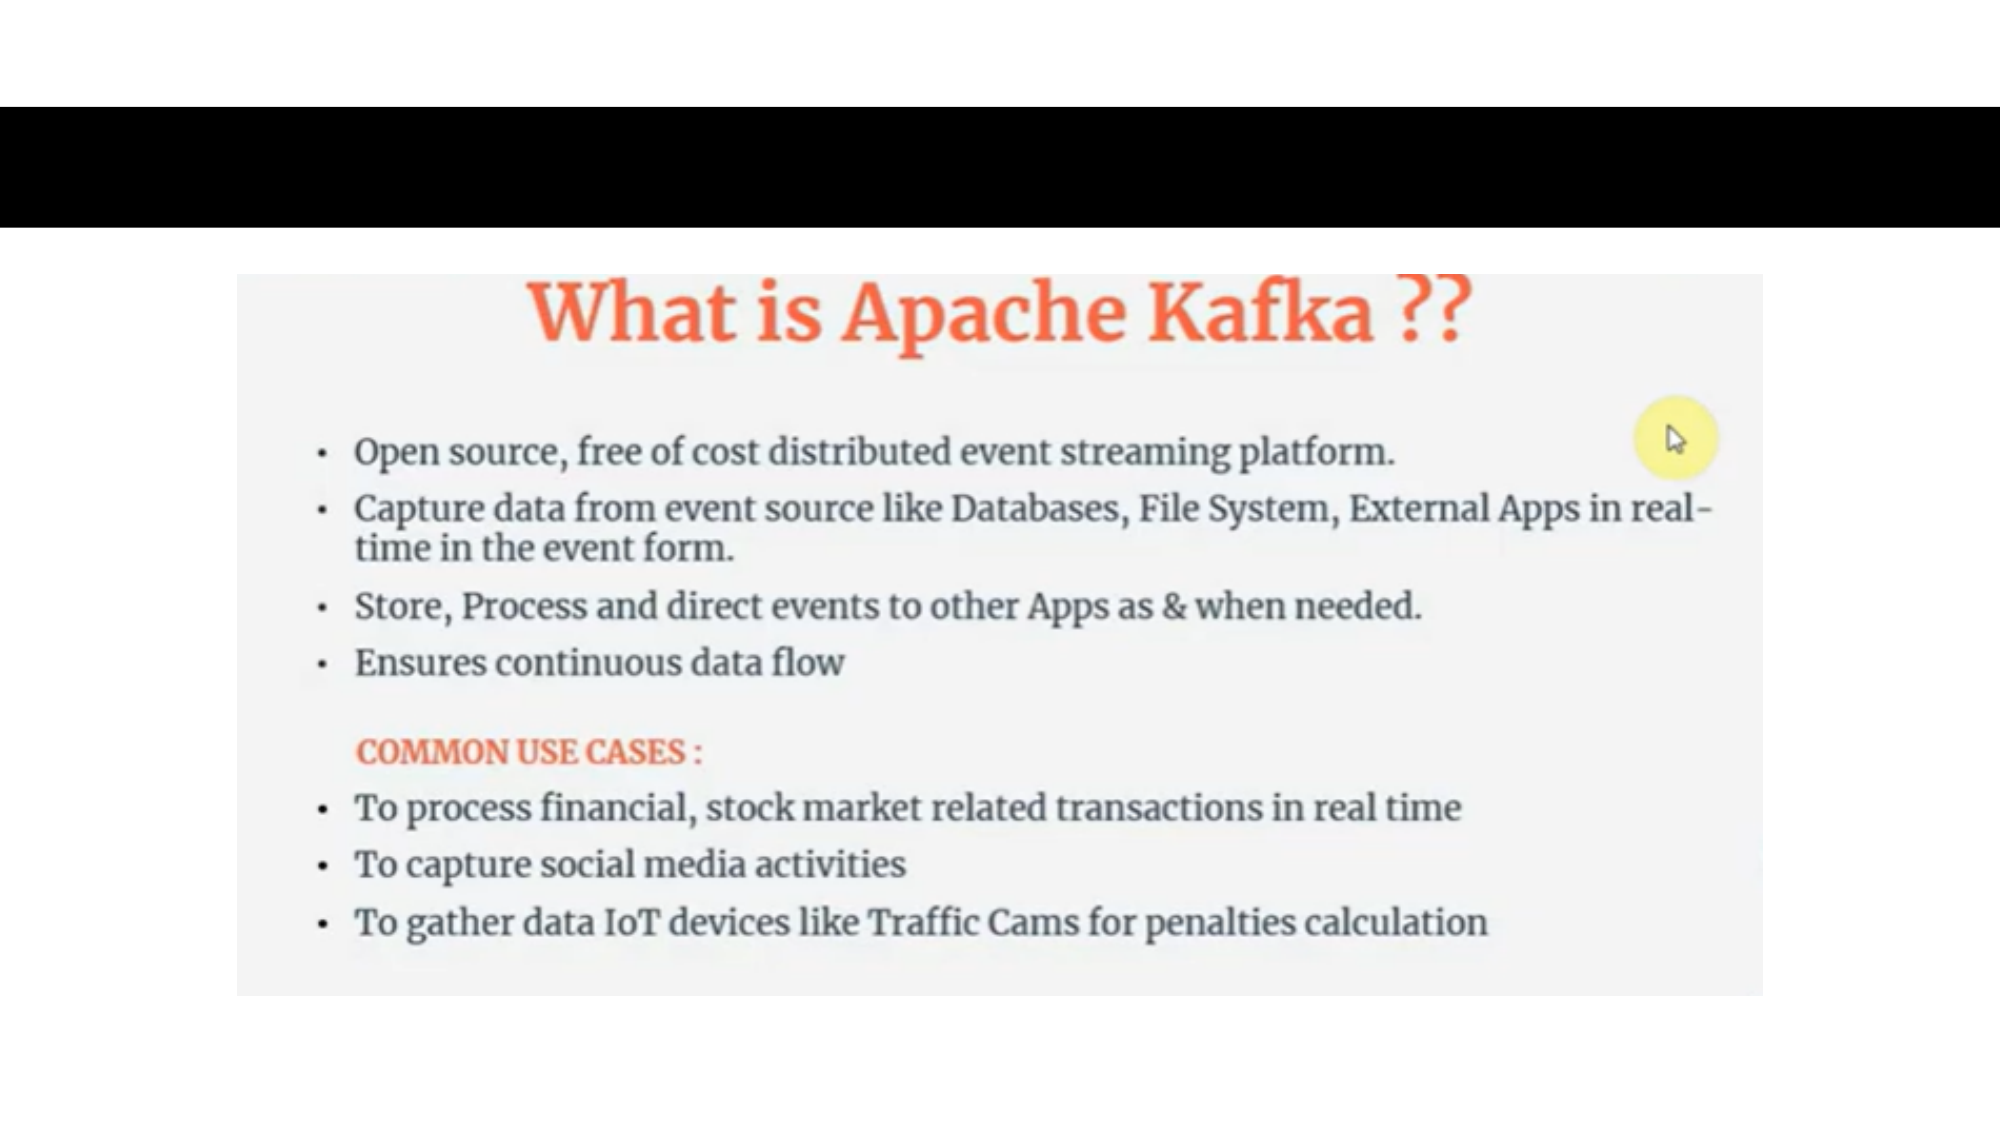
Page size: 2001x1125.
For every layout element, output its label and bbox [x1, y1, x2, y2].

text_box [0, 106, 2000, 229]
picture [237, 274, 1763, 996]
